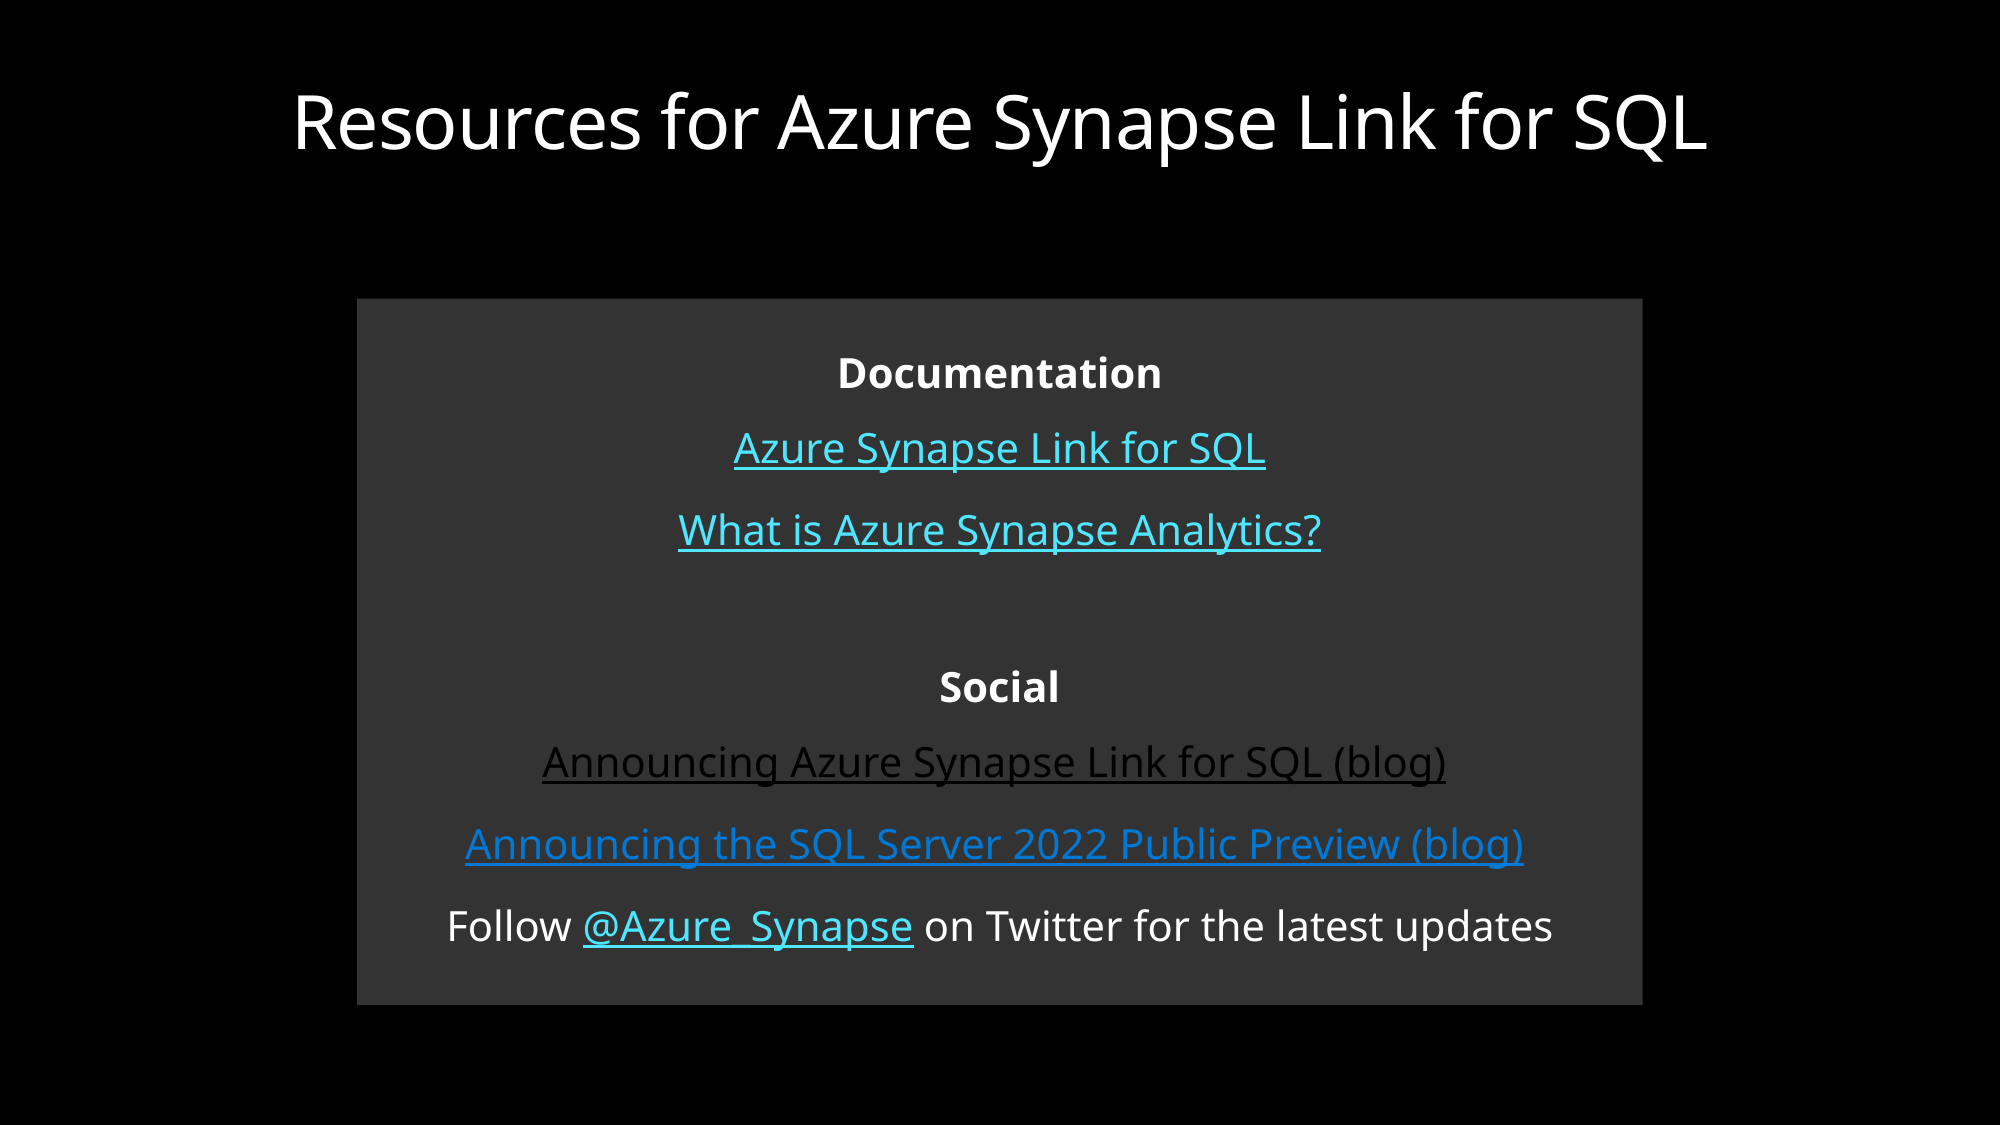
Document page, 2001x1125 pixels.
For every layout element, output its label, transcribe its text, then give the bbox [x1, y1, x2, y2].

title Resources for Azure Synapse Link for SQL [96, 75, 1904, 166]
text_box Documentation Azure Synapse Link for SQL What is Azure Synapse Analytics? Social Announcing Azure Synapse Link for SQL (blog) Announcing the SQL Server 2022 Public Preview (blog) Follow @Azure_Synapse on Twitter for the latest updates [356, 298, 1643, 1006]
